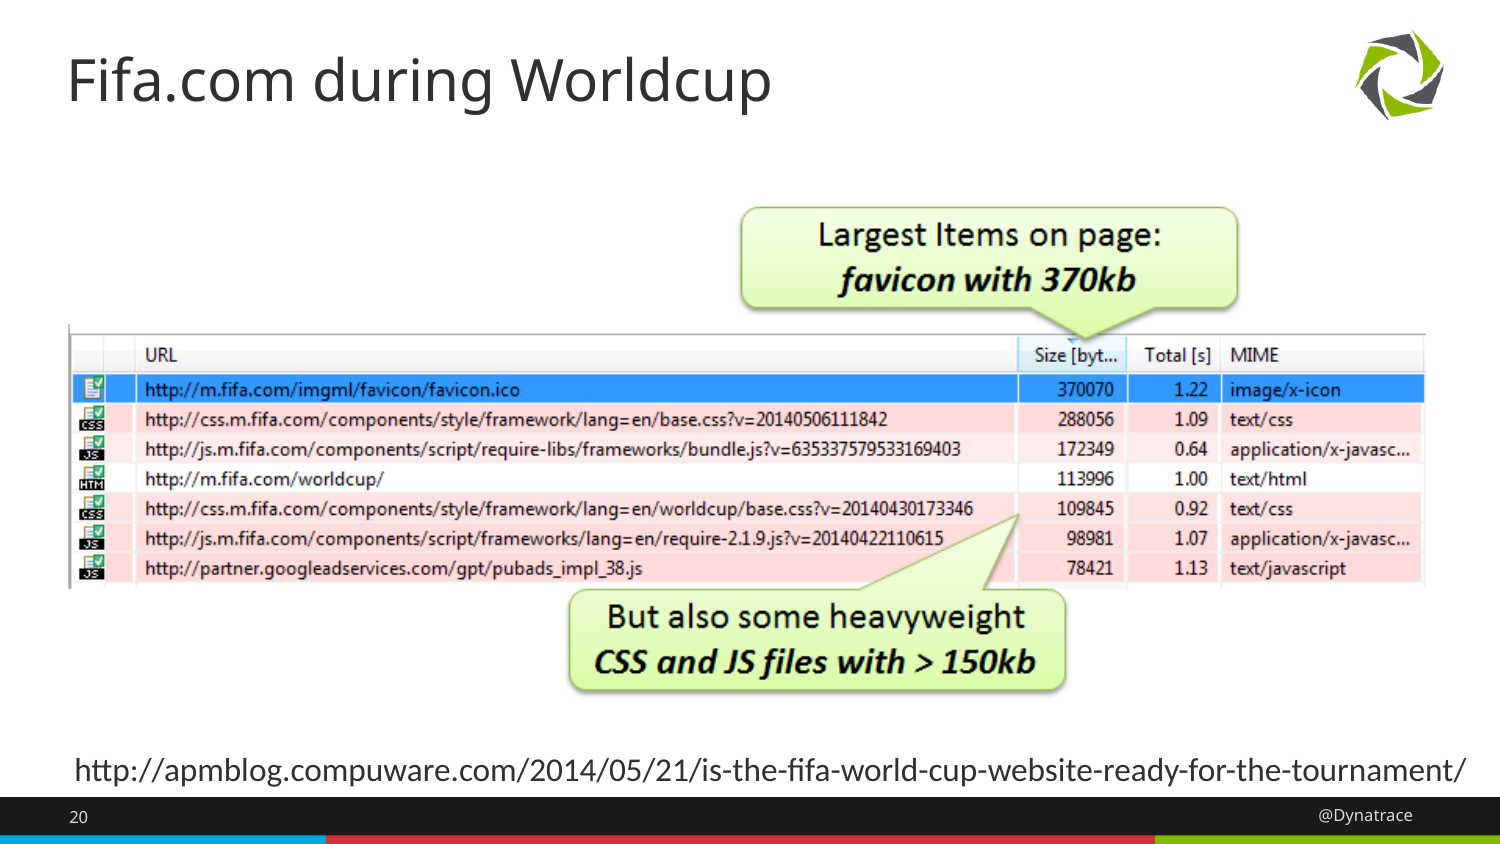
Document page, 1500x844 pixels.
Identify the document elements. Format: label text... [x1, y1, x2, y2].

text_box http://apmblog.compuware.com/2014/05/21/is-the-fifa-world-cup-website-ready-for-the-tournament/ [59, 740, 1484, 796]
title Fifa.com during Worldcup [51, 45, 1404, 126]
picture [67, 196, 1426, 716]
